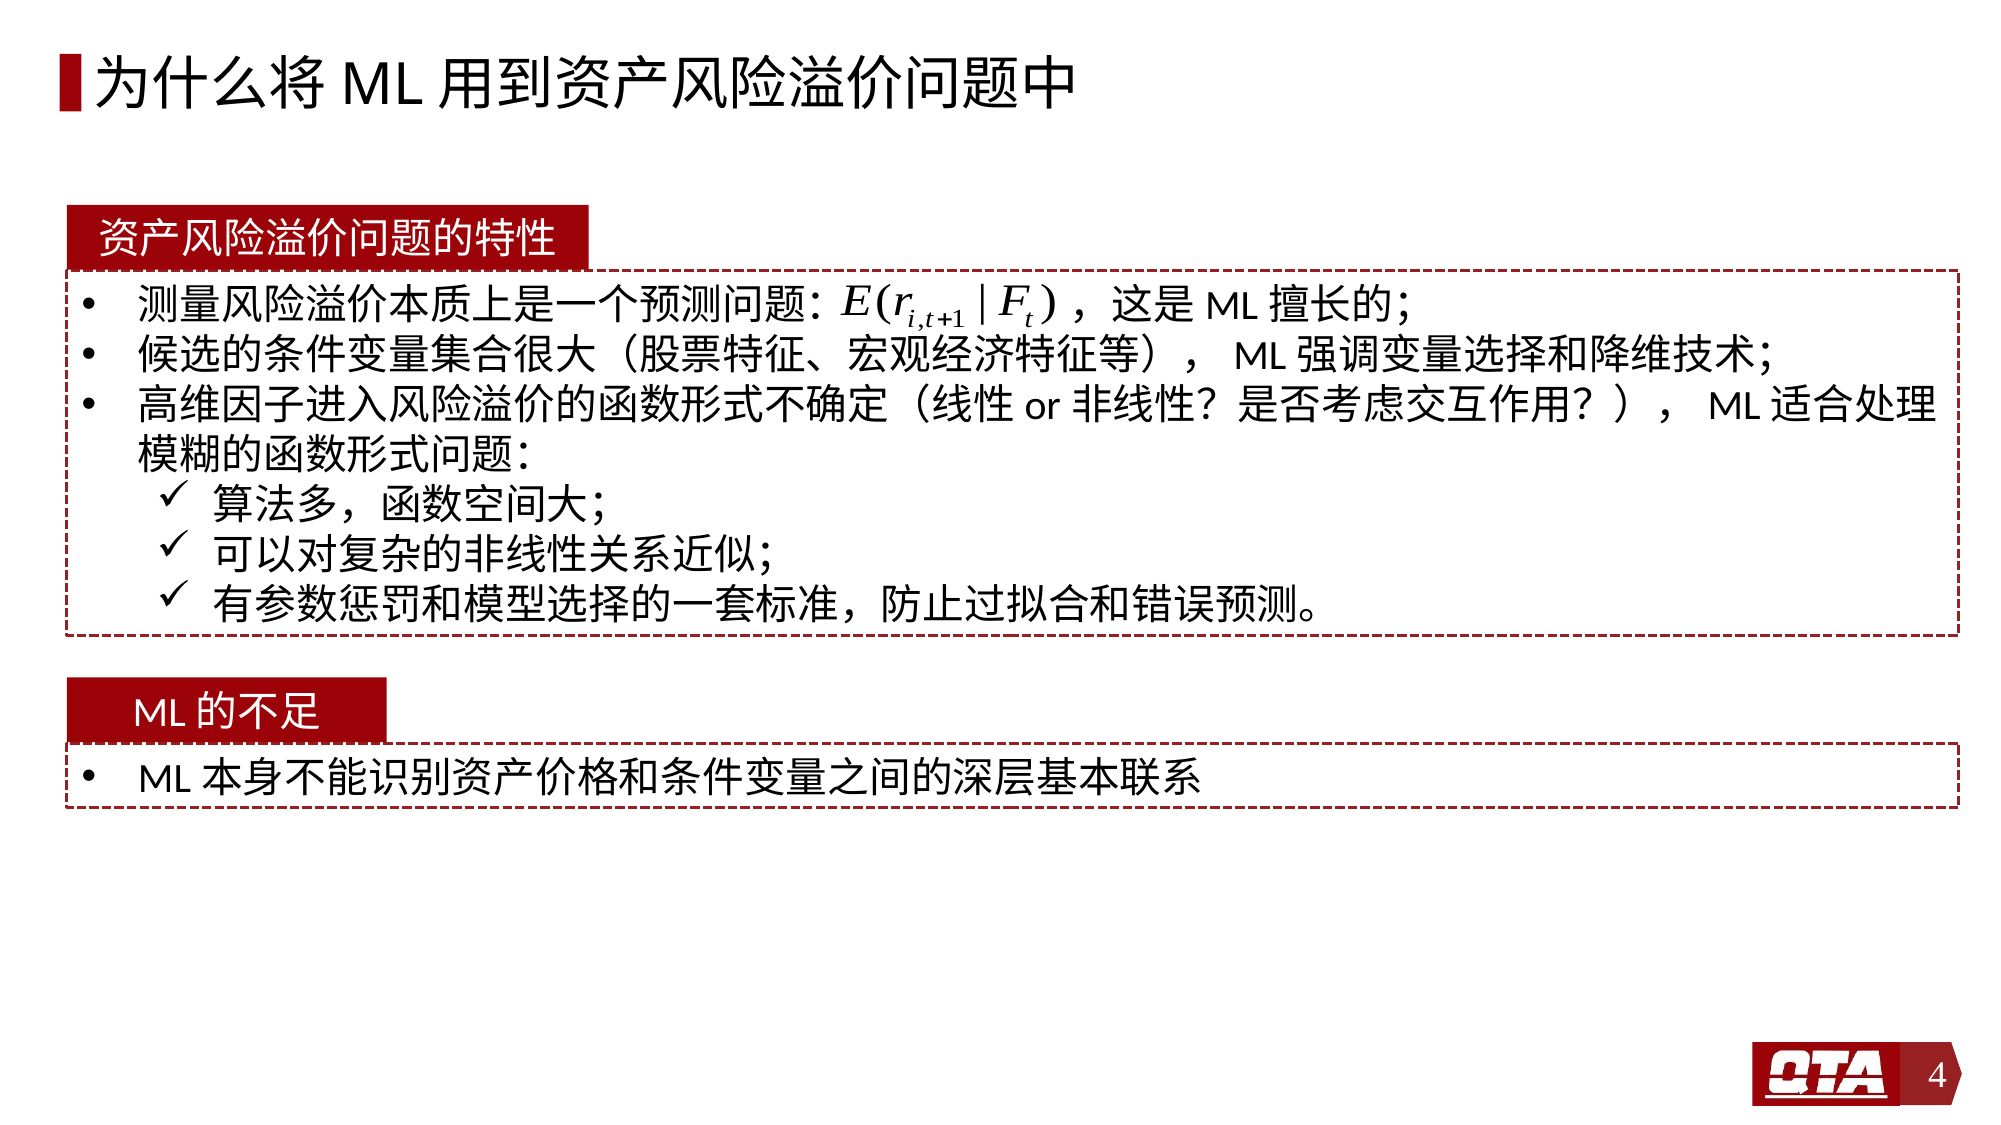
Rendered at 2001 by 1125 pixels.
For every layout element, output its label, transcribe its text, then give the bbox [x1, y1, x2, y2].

text_box 测量风险溢价本质上是一个预测问题： ，这是ML擅长的； 候选的条件变量集合很大（股票特征、宏观经济特征等），ML强调变量选择和降维技术； 高维因子进入风险溢价的函数形式不确定（线性or非线性？是否考虑交互作用？），ML适合处理模糊的函数形式问题： 算法多，函数空间大； 可以对复杂的非线性关系近似； 有参数惩罚和模型选择的一套标准，防止过拟合和错误预测。 [66, 270, 1959, 636]
text_box ML的不足 [66, 677, 387, 743]
slide_number 4 [1511, 1042, 1962, 1103]
title 为什么将ML用到资产风险溢价问题中 [78, 0, 1775, 174]
text_box 资产风险溢价问题的特性 [66, 204, 589, 270]
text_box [831, 270, 1068, 342]
text_box ML本身不能识别资产价格和条件变量之间的深层基本联系 [66, 743, 1959, 808]
